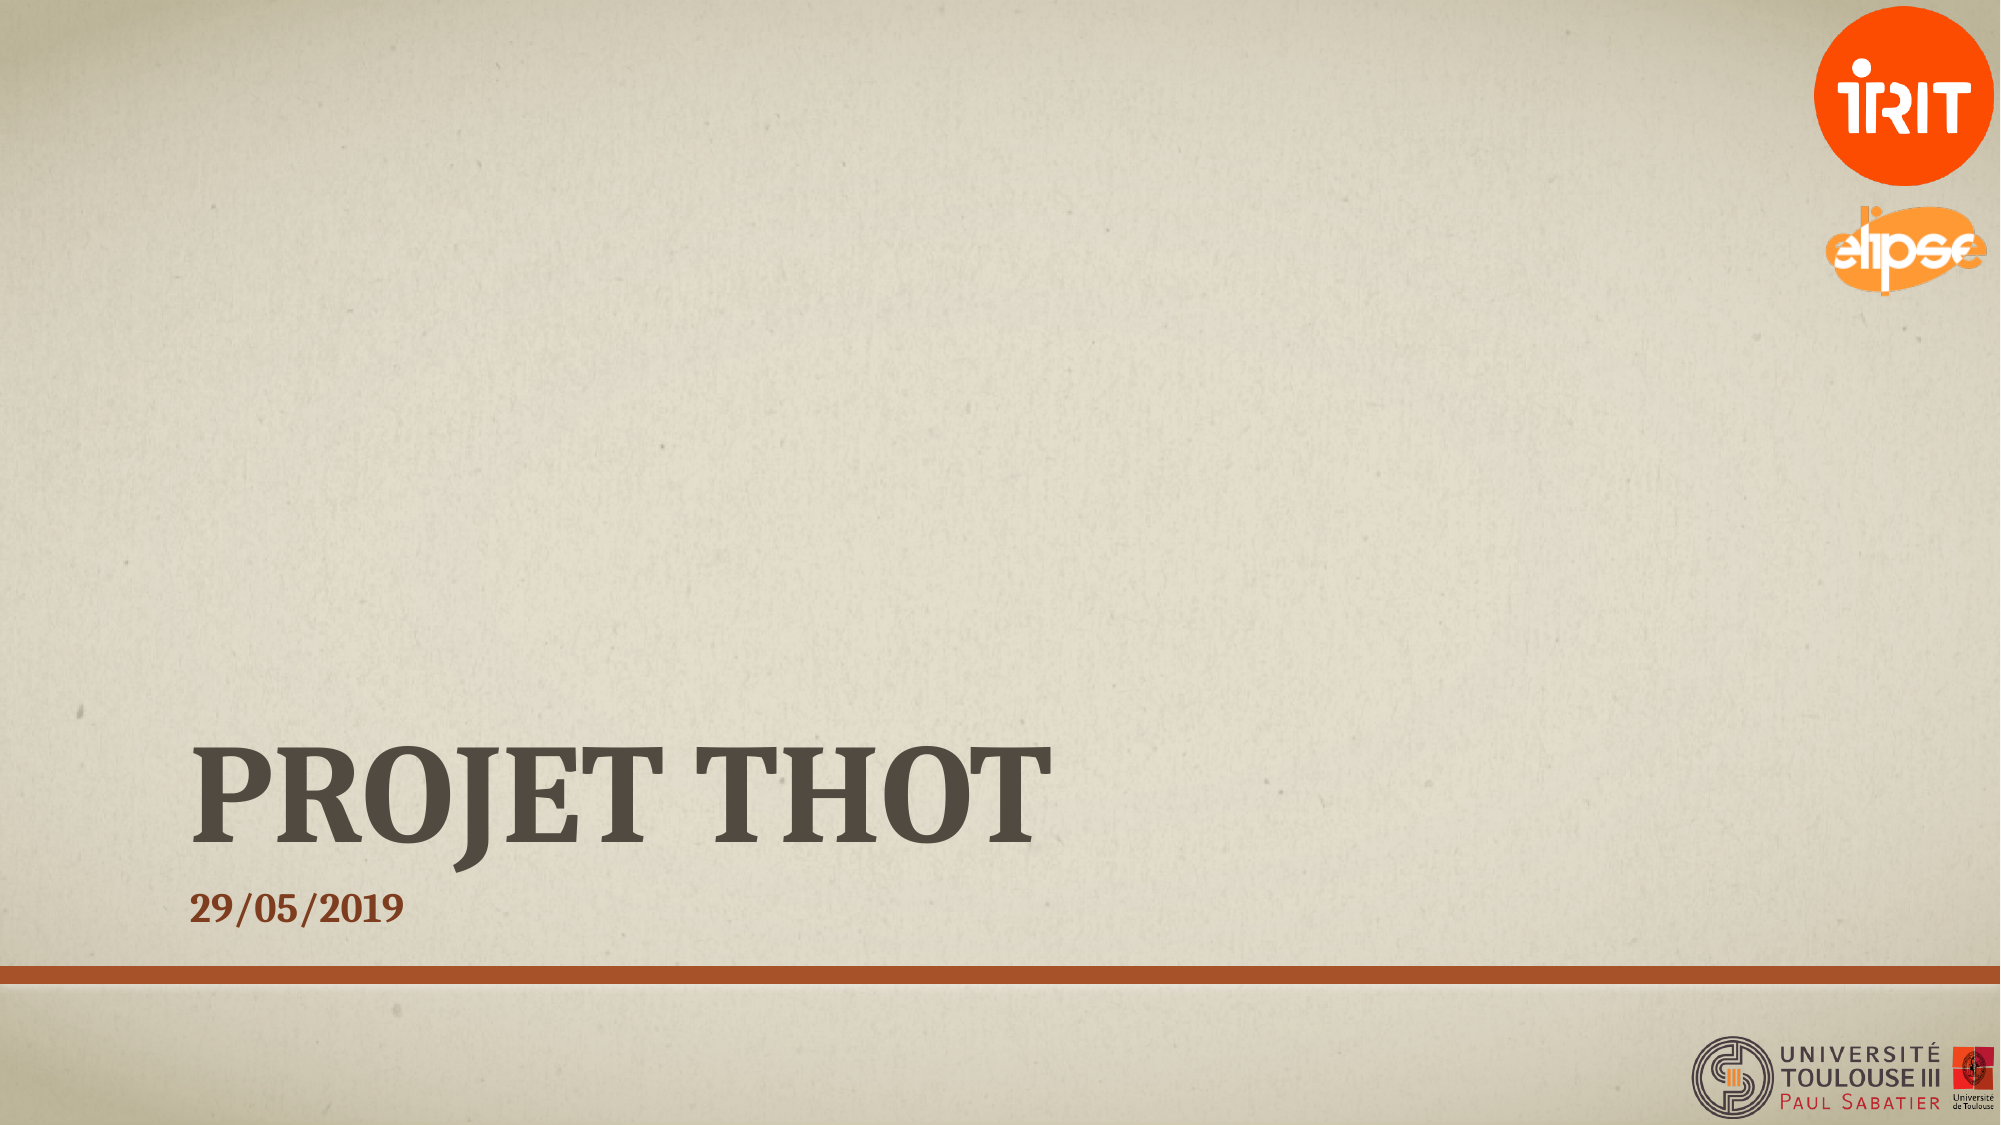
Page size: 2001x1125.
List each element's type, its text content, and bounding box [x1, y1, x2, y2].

title Projet thot [174, 427, 1825, 878]
subtitle 29/05/2019 [174, 879, 1825, 940]
picture [0, 987, 2001, 1125]
picture [0, 0, 2001, 970]
